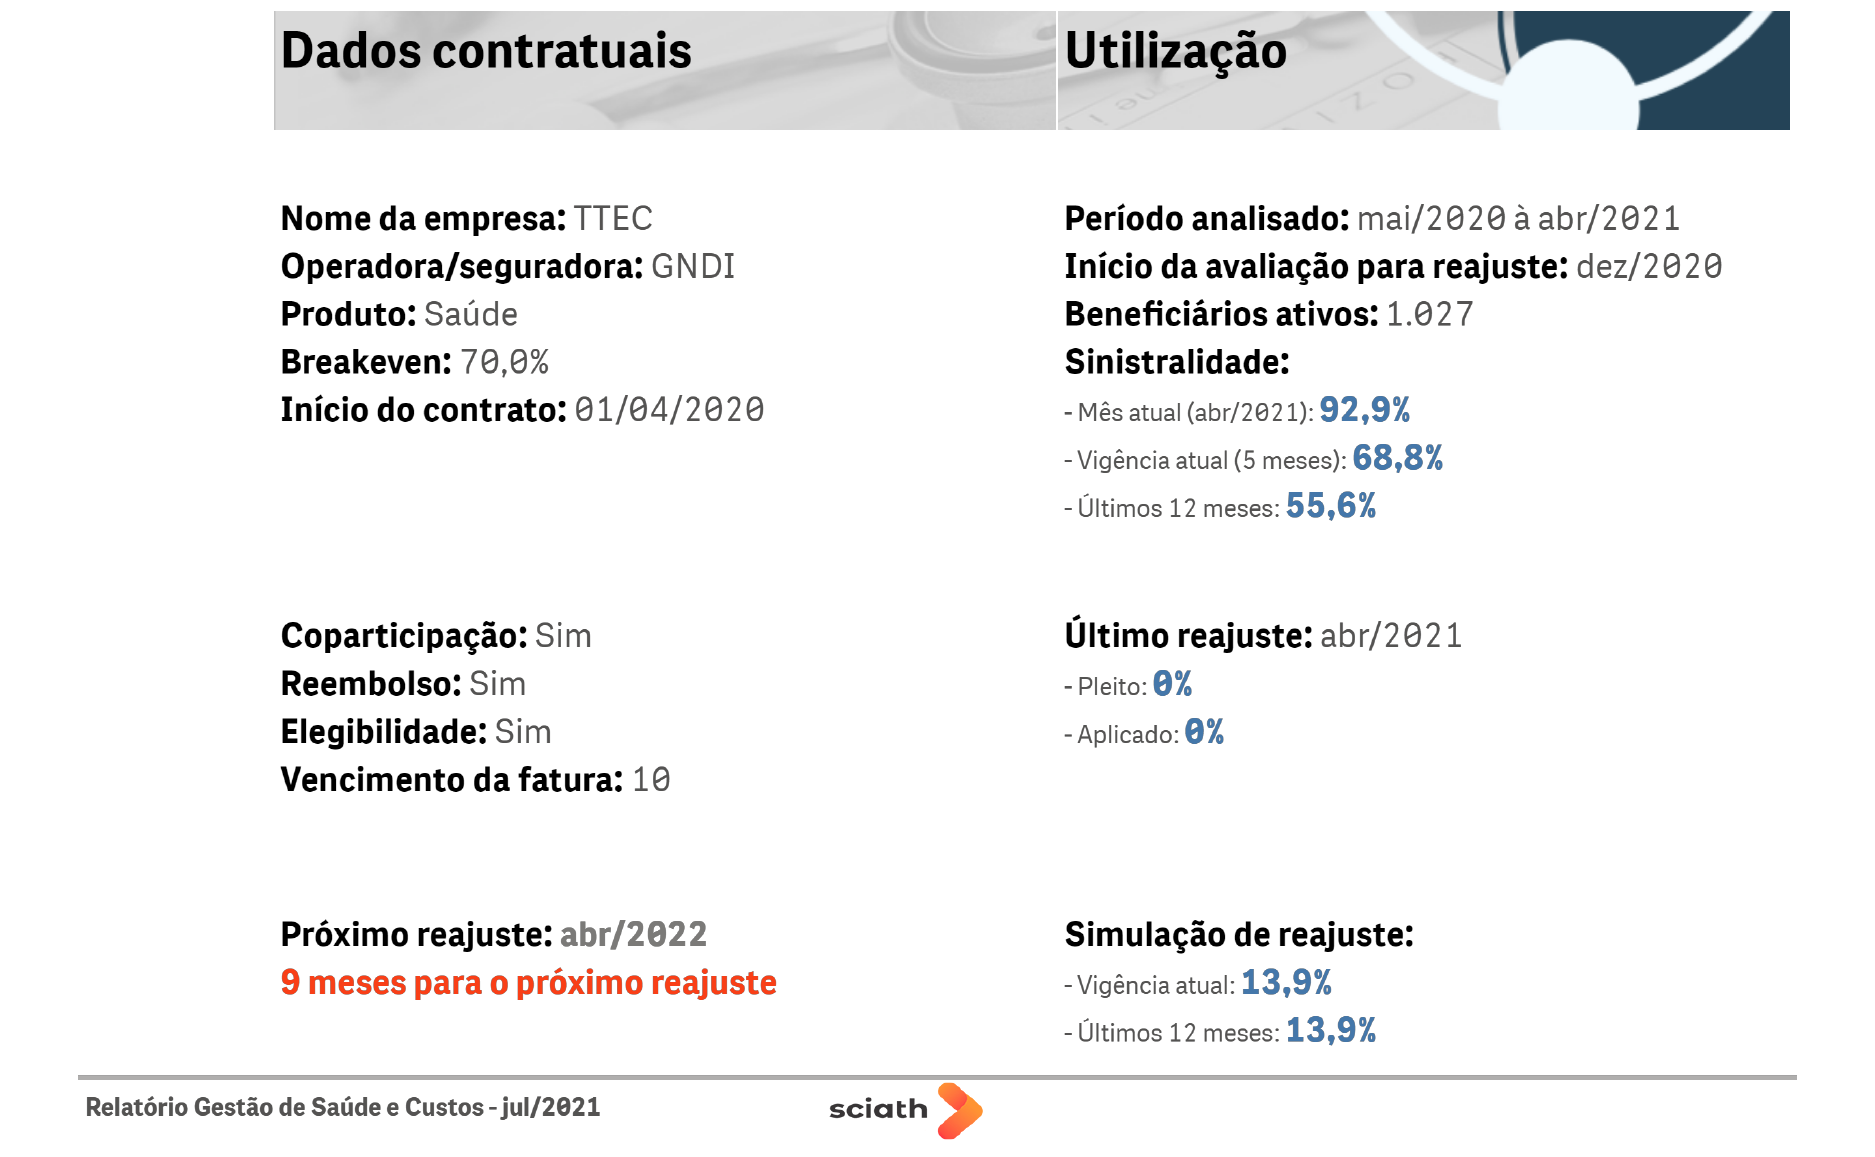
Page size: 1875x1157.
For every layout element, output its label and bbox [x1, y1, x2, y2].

picture [272, 11, 1791, 132]
picture [76, 190, 1798, 1145]
